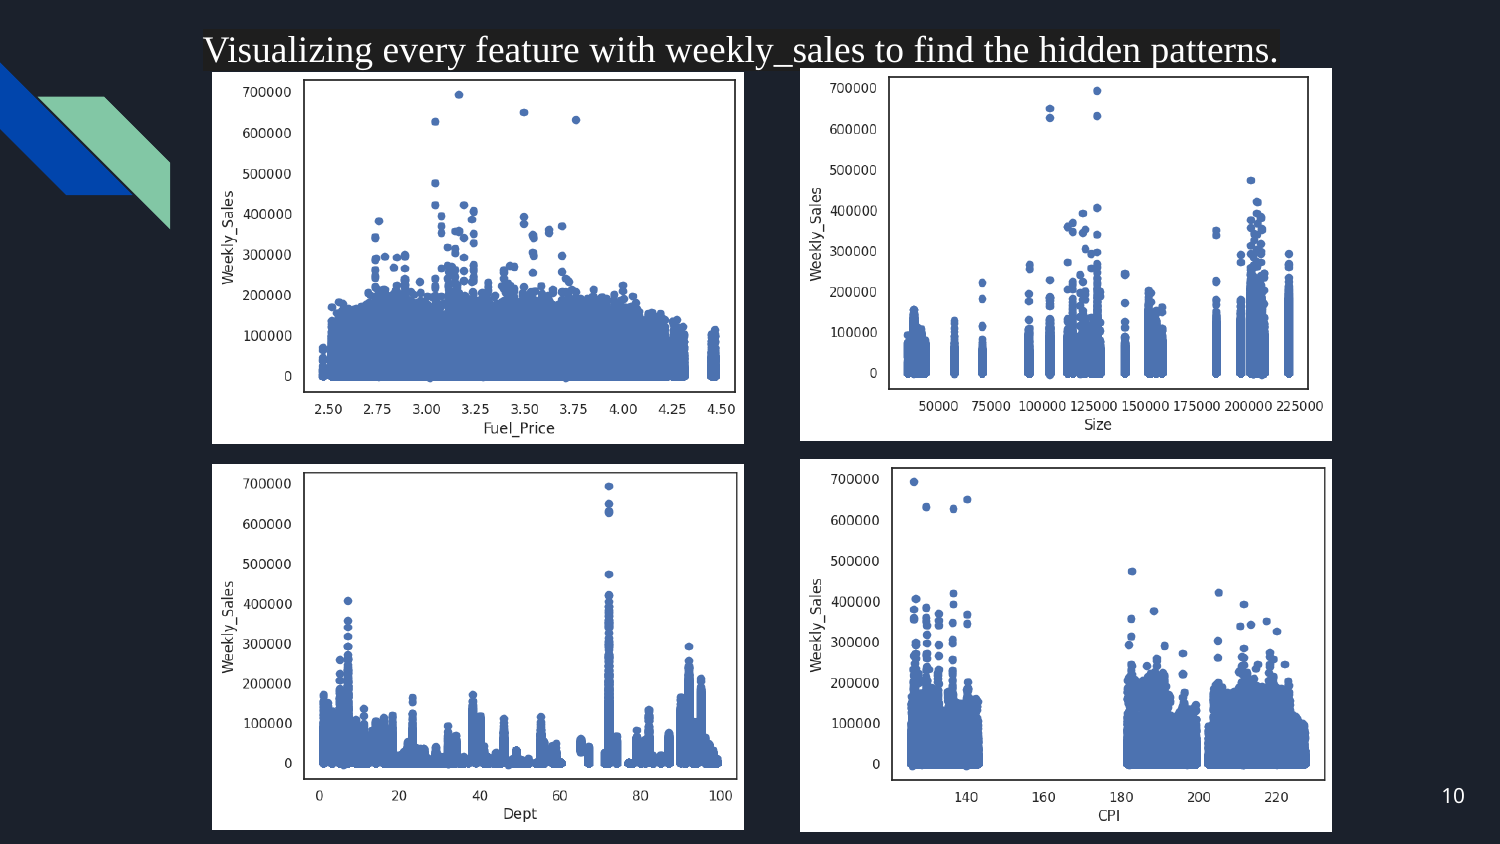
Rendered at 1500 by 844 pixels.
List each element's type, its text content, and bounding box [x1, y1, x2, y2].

slide_number 10 [1389, 764, 1480, 830]
picture [212, 464, 744, 830]
picture [800, 68, 1332, 441]
list Visualizing every feature with weekly_sales to find the hidden patterns. [187, 0, 1418, 87]
picture [212, 72, 744, 445]
picture [799, 459, 1332, 832]
